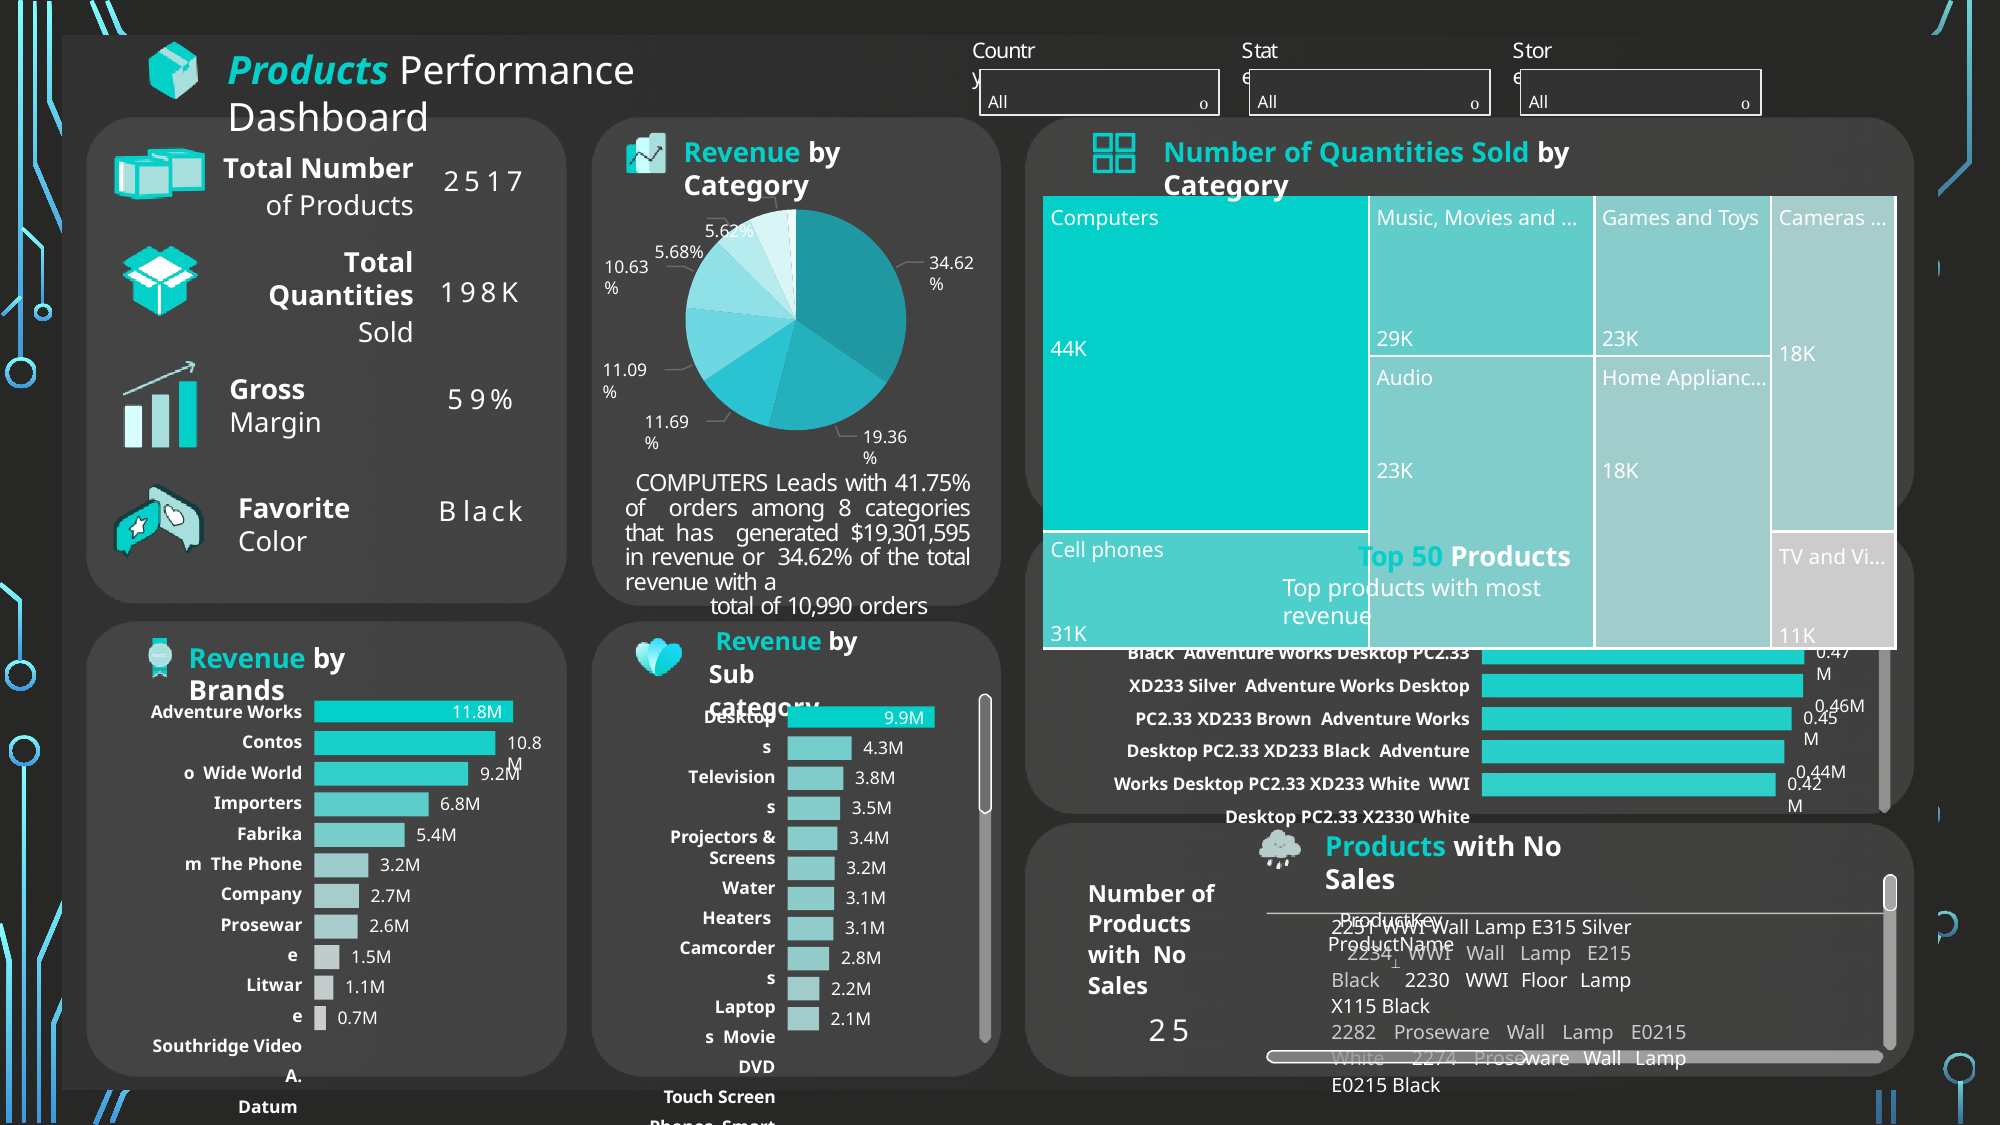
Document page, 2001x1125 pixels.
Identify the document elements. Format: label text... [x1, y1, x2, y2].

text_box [978, 693, 993, 1044]
picture [62, 34, 1938, 1091]
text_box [314, 731, 496, 1031]
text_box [787, 736, 852, 1031]
text_box Desktops Televisions Projectors & Screens Water Heaters Camcorders Laptops Movie DVD Touch Screen Phones Smart phones & PD… Refrigerators Washers & Dryers [594, 1091, 777, 1125]
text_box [663, 196, 925, 438]
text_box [1266, 874, 1897, 1064]
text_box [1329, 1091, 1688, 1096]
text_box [1877, 593, 1892, 814]
text_box Adventure Works Contoso Wide World Importers Fabrikam The Phone Company Proseware Litware Southridge Video A. Datum Northwind Traders Tailspin Toys [113, 1091, 304, 1125]
